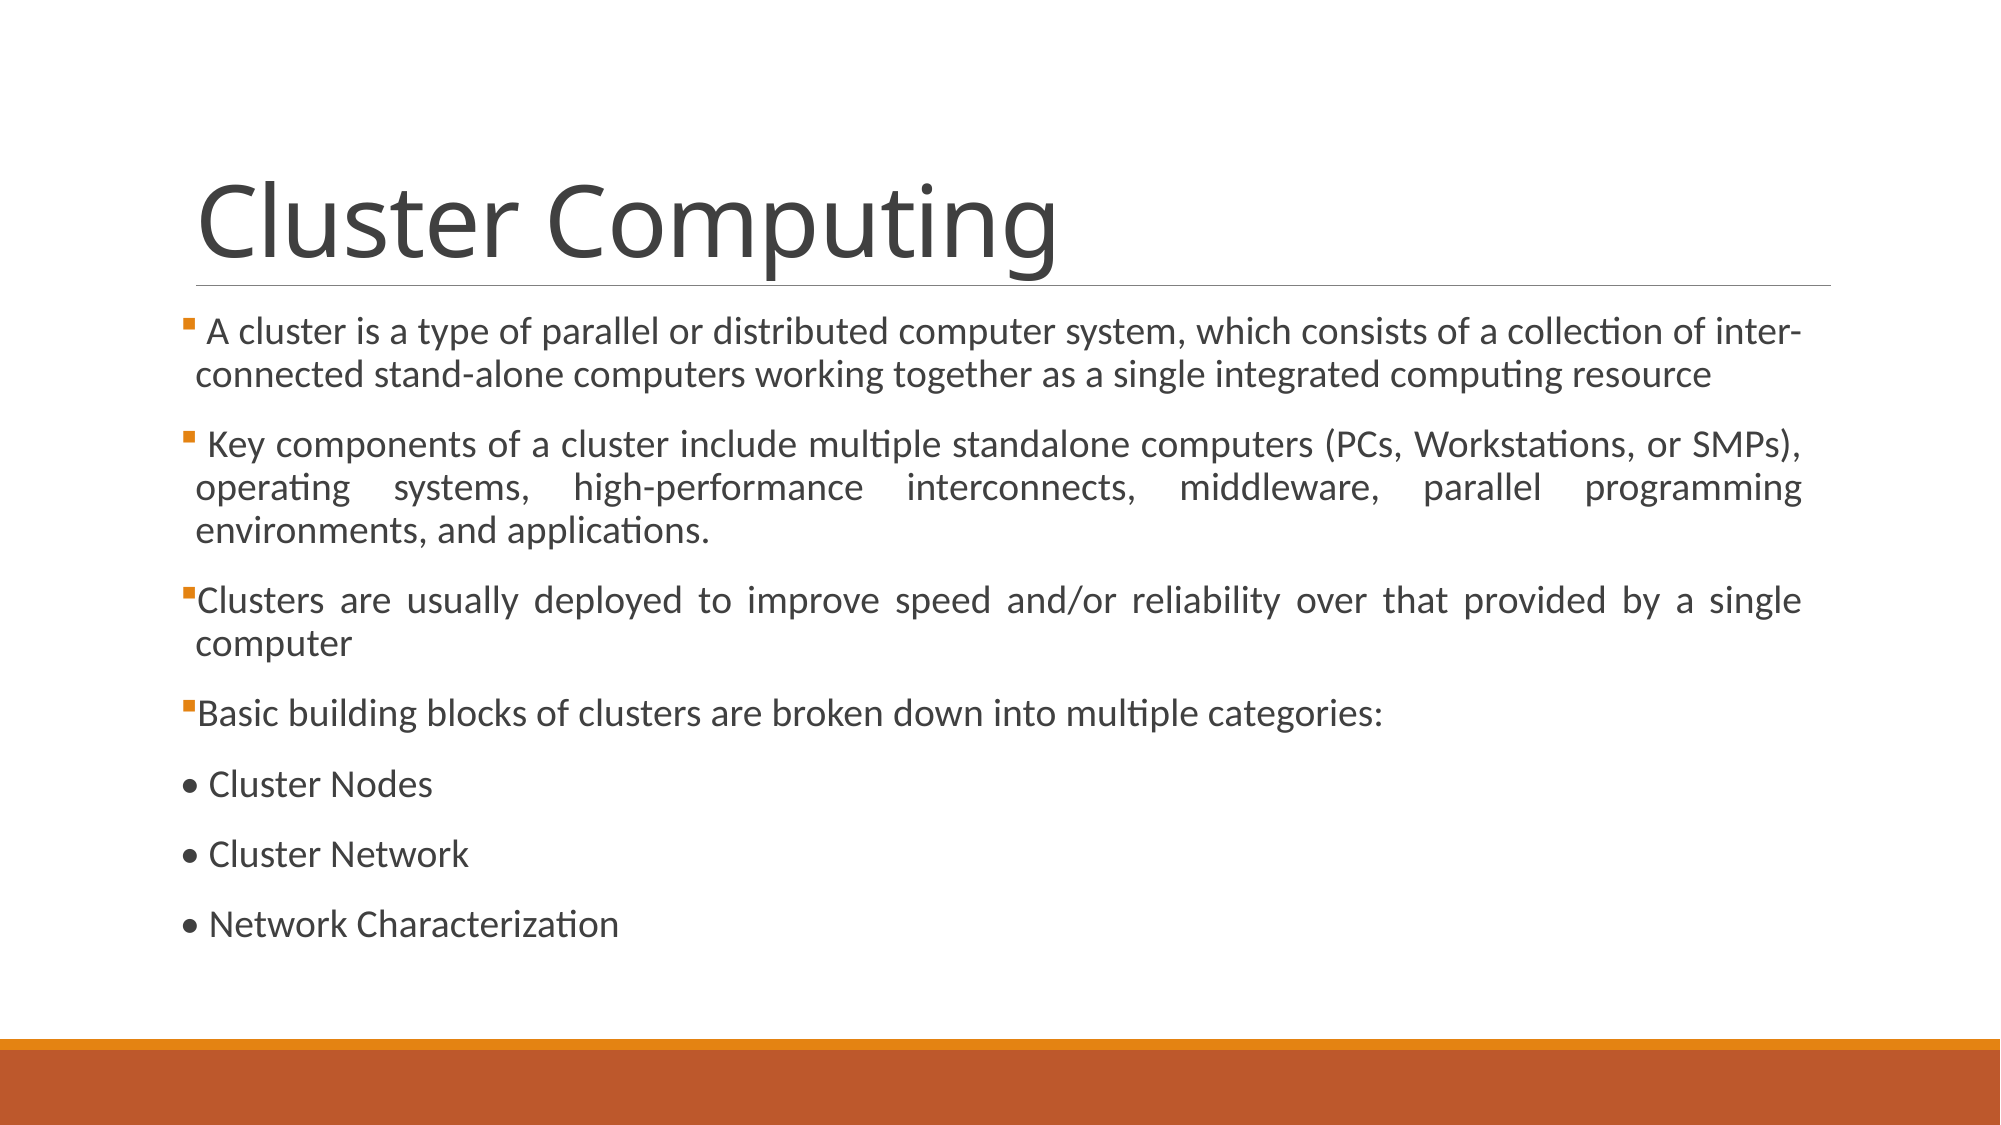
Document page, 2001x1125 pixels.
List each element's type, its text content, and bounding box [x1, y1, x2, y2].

list A cluster is a type of parallel or distributed computer system, which consists of a collection of inter-connected stand-alone computers working together as a single integrated computing resource Key components of a cluster include multiple standalone computers (PCs, Workstations, or SMPs), operating systems, high-performance interconnects, middleware, parallel programming environments, and applications. Clusters are usually deployed to improve speed and/or reliability over that provided by a single computer Basic building blocks of clusters are broken down into multiple categories: • Cluster Nodes • Cluster Network • Network Characterization [180, 302, 1805, 963]
title Cluster Computing [180, 47, 1830, 285]
